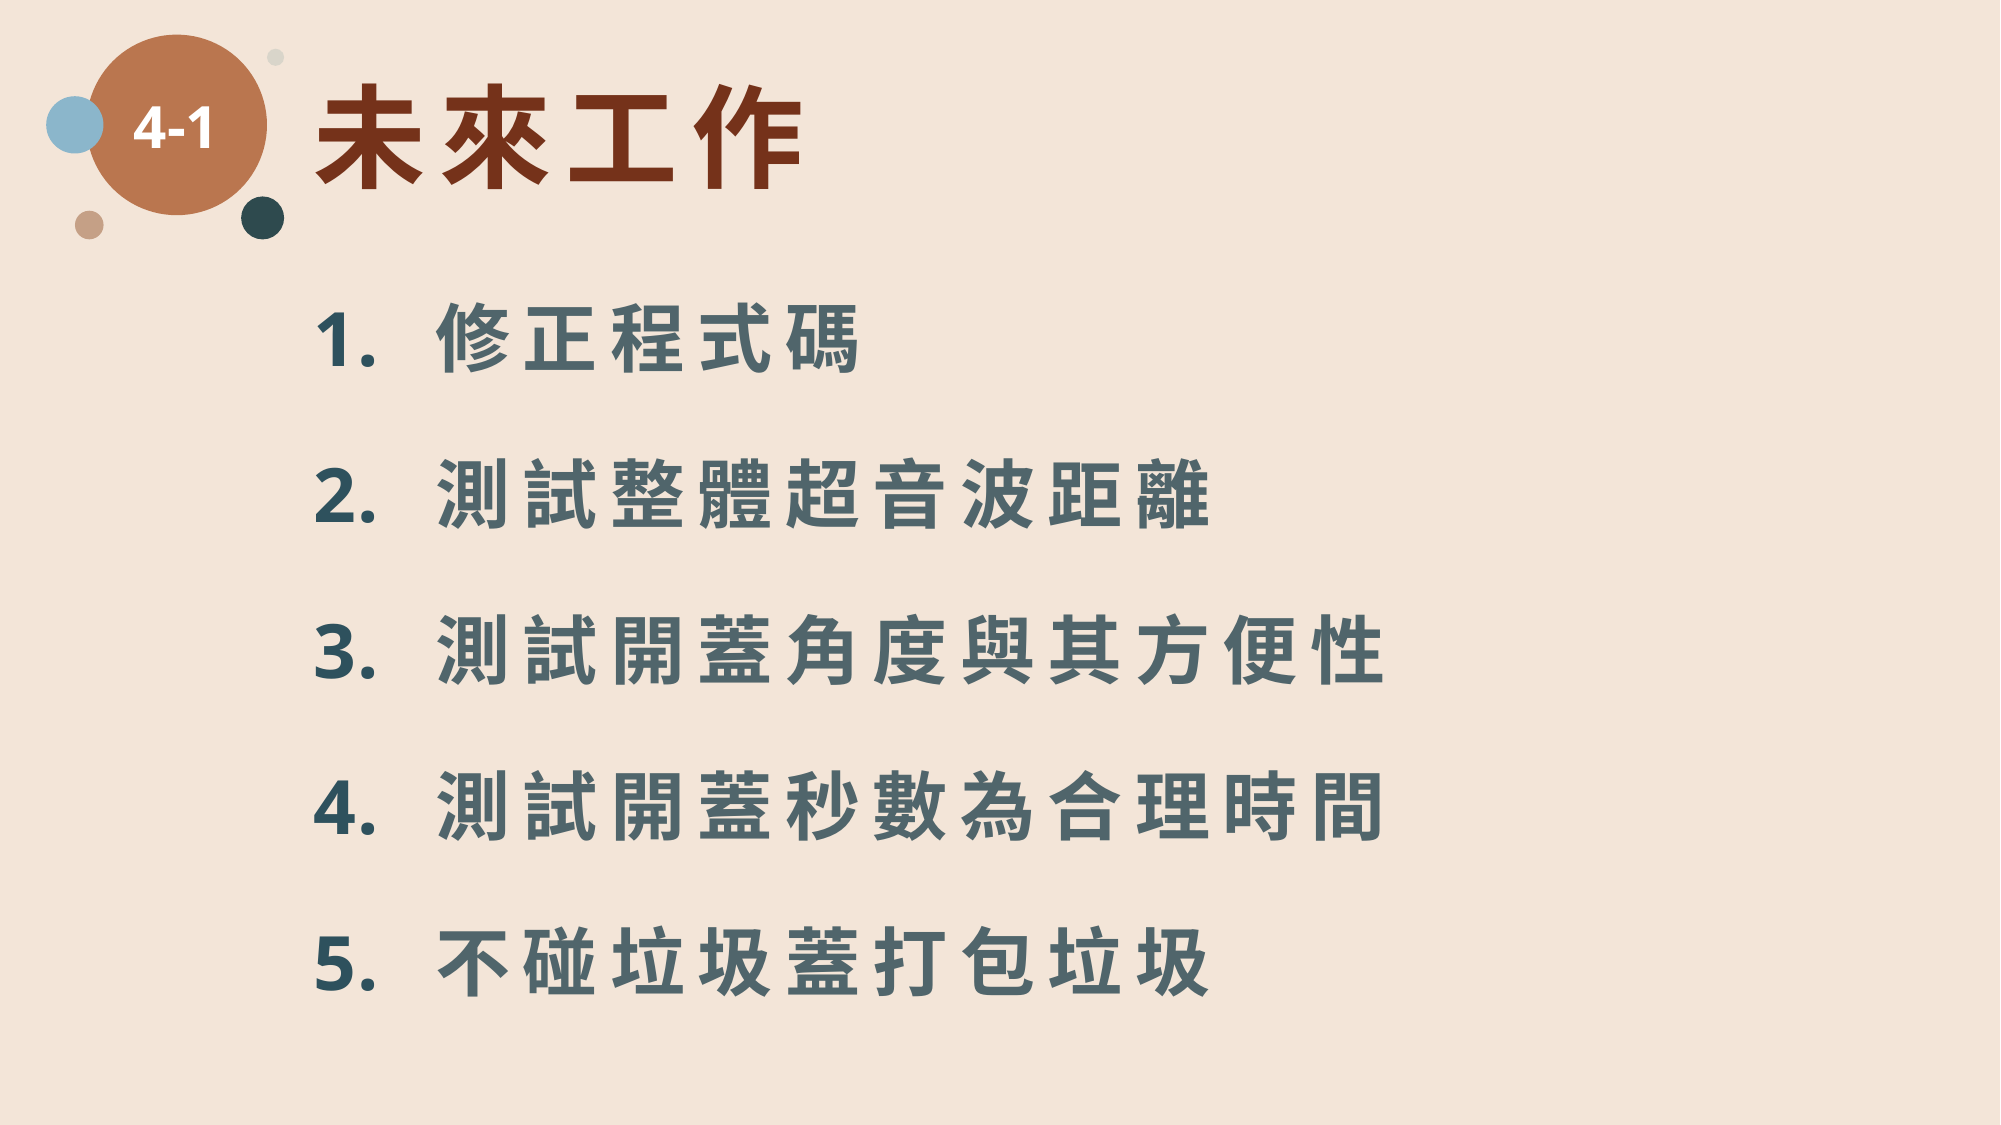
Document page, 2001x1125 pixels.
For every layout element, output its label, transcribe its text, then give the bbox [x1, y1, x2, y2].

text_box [46, 34, 285, 240]
text_box 未來工作 [298, 59, 838, 210]
text_box 修正程式碼 測試整體超音波距離 測試開蓋角度與其方便性 測試開蓋秒數為合理時間 不碰垃圾蓋打包垃圾 [298, 239, 2000, 827]
